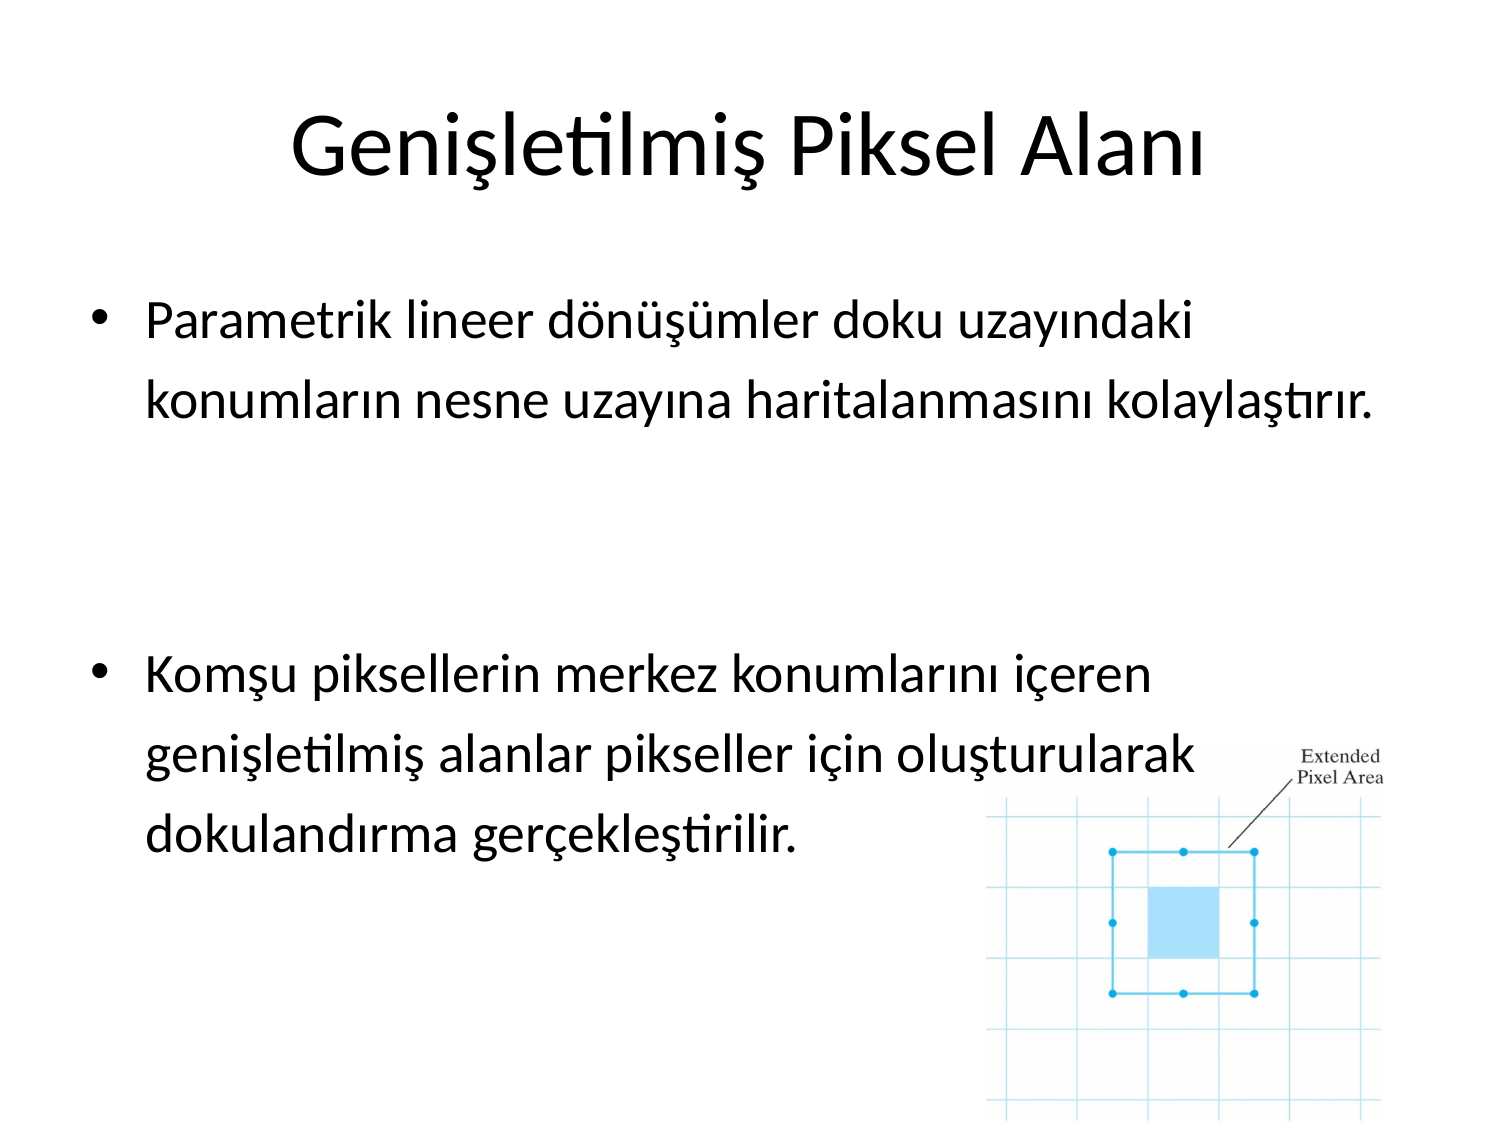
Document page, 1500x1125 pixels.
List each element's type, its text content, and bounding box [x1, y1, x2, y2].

title Genişletilmiş Piksel Alanı [75, 45, 1425, 233]
picture [985, 746, 1384, 1125]
